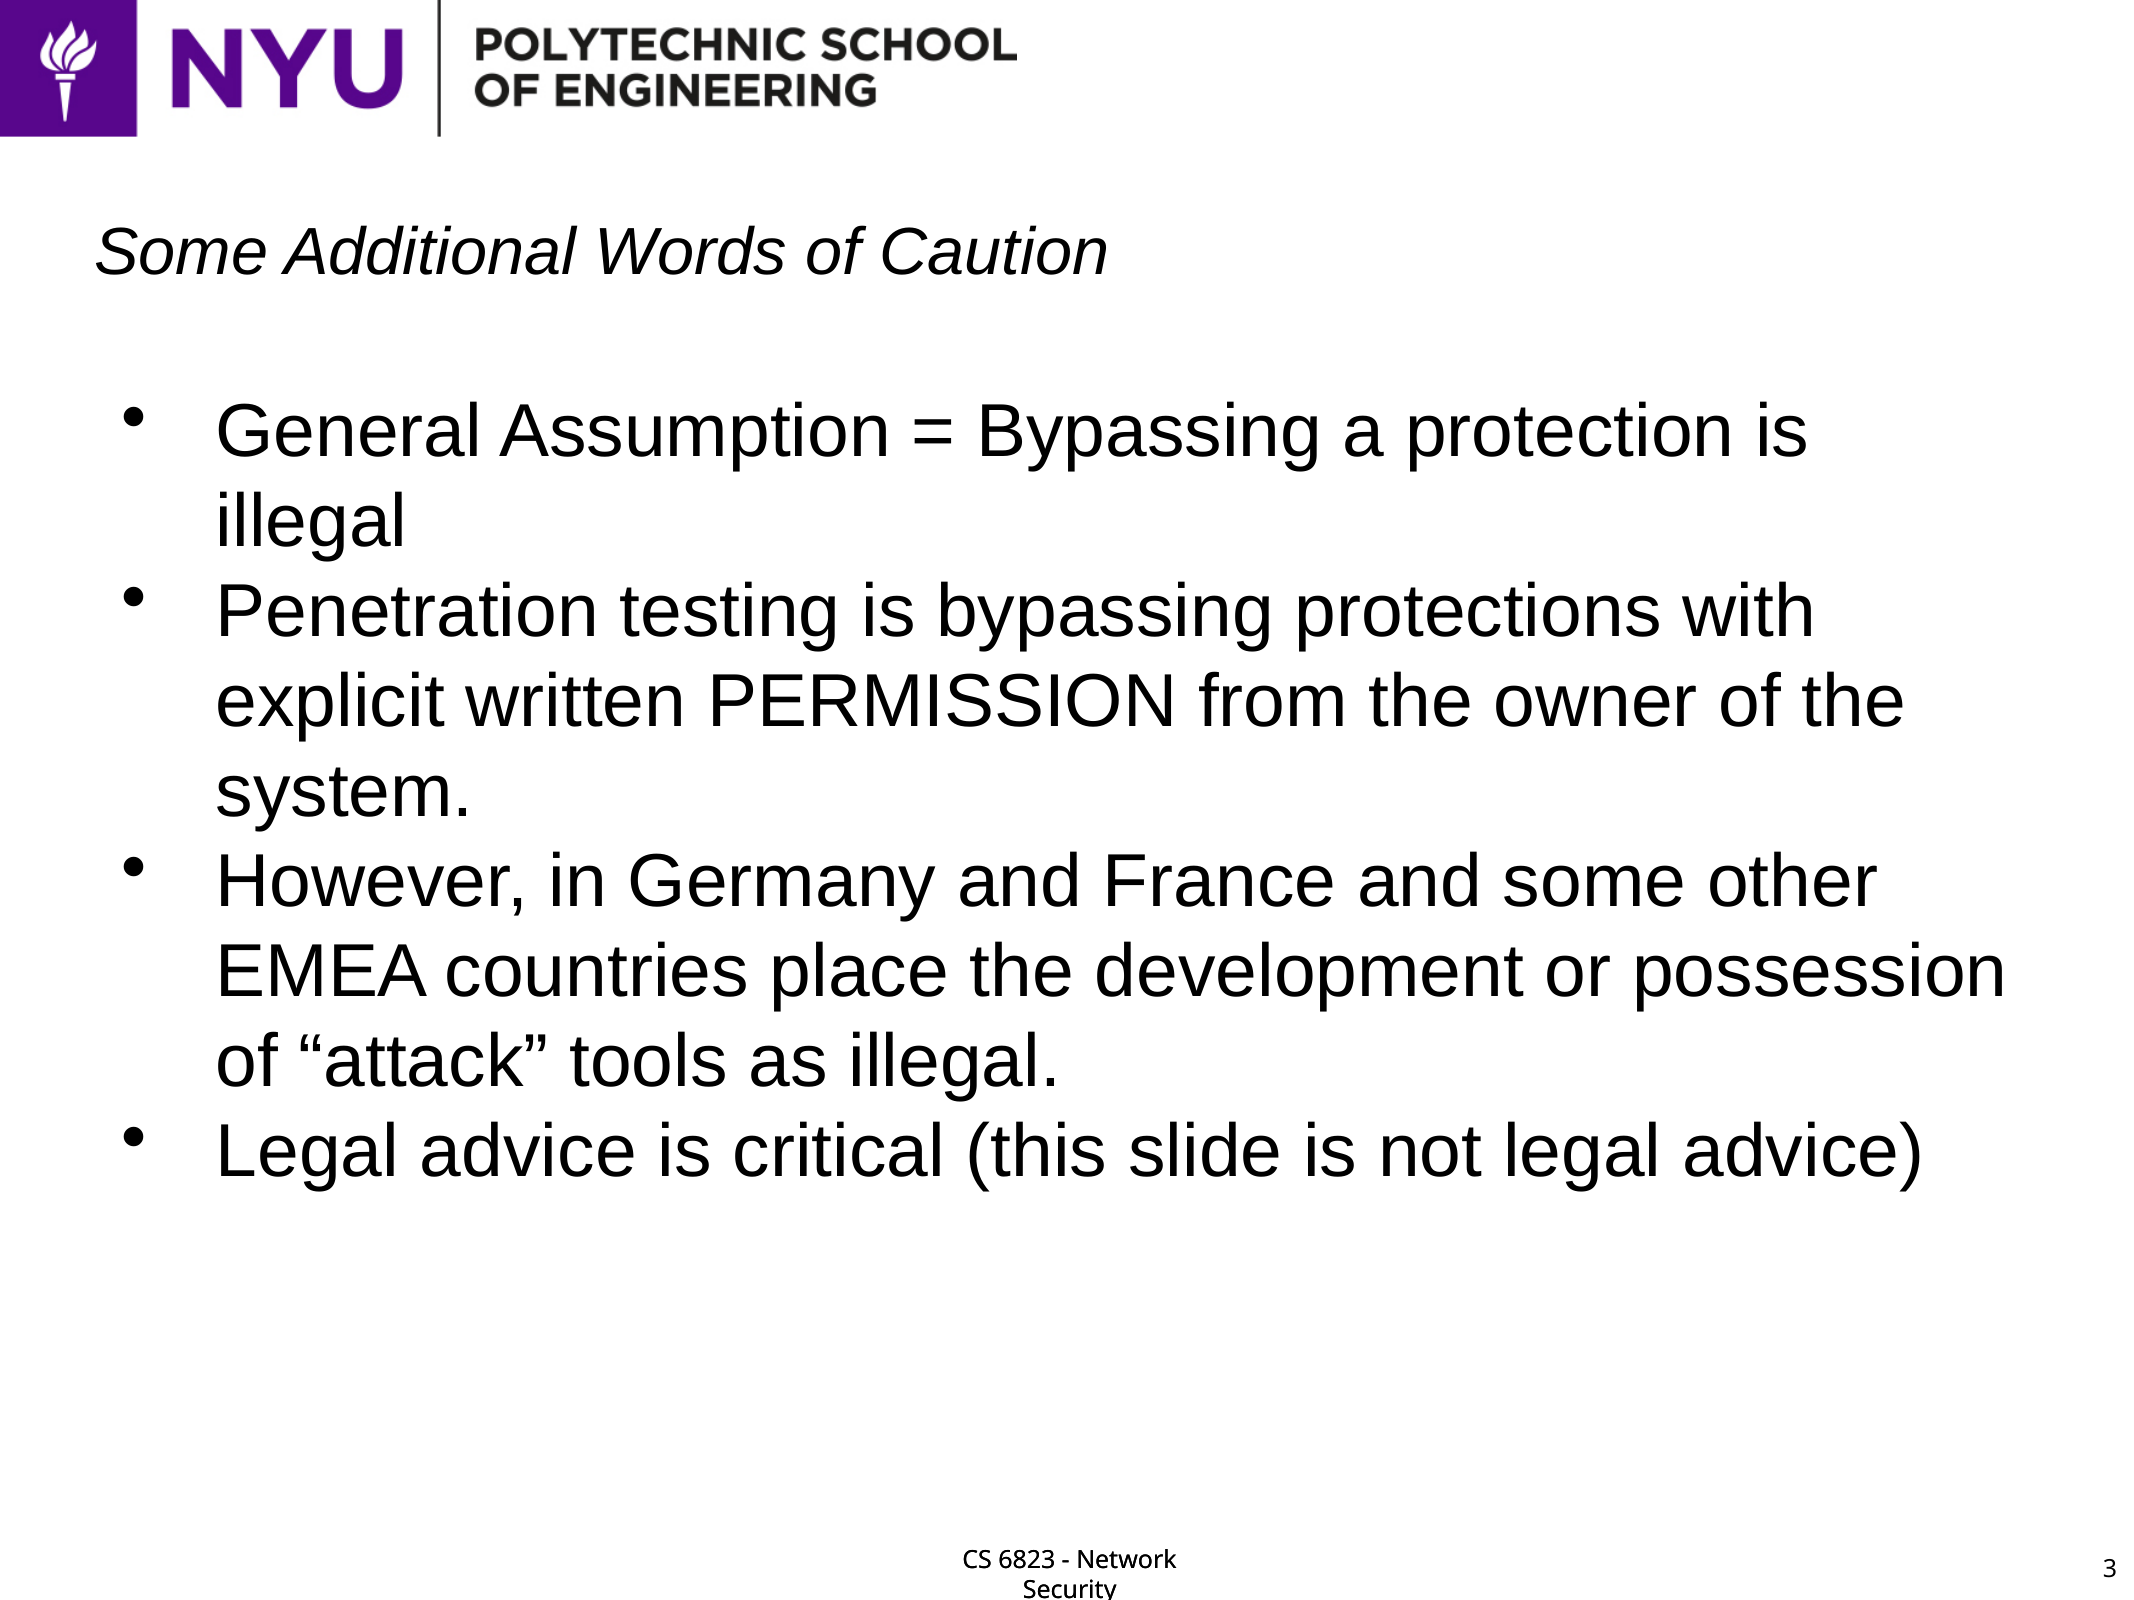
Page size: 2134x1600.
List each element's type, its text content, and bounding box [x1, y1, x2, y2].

text_box 3 [2042, 1552, 2134, 1586]
title Some Additional Words of Caution [79, 200, 1999, 311]
picture [0, 0, 1017, 138]
text_box CS 6823 - Network Security [912, 1559, 1228, 1589]
list General Assumption = Bypassing a protection is illegal Penetration testing is bypassing protections with explicit written PERMISSION from the owner of the system. However, in Germany and France and some other EMEA countries place the development or possession of “attack” tools as illegal. Legal advice is critical (this slide is not legal advice) [106, 373, 2027, 1430]
